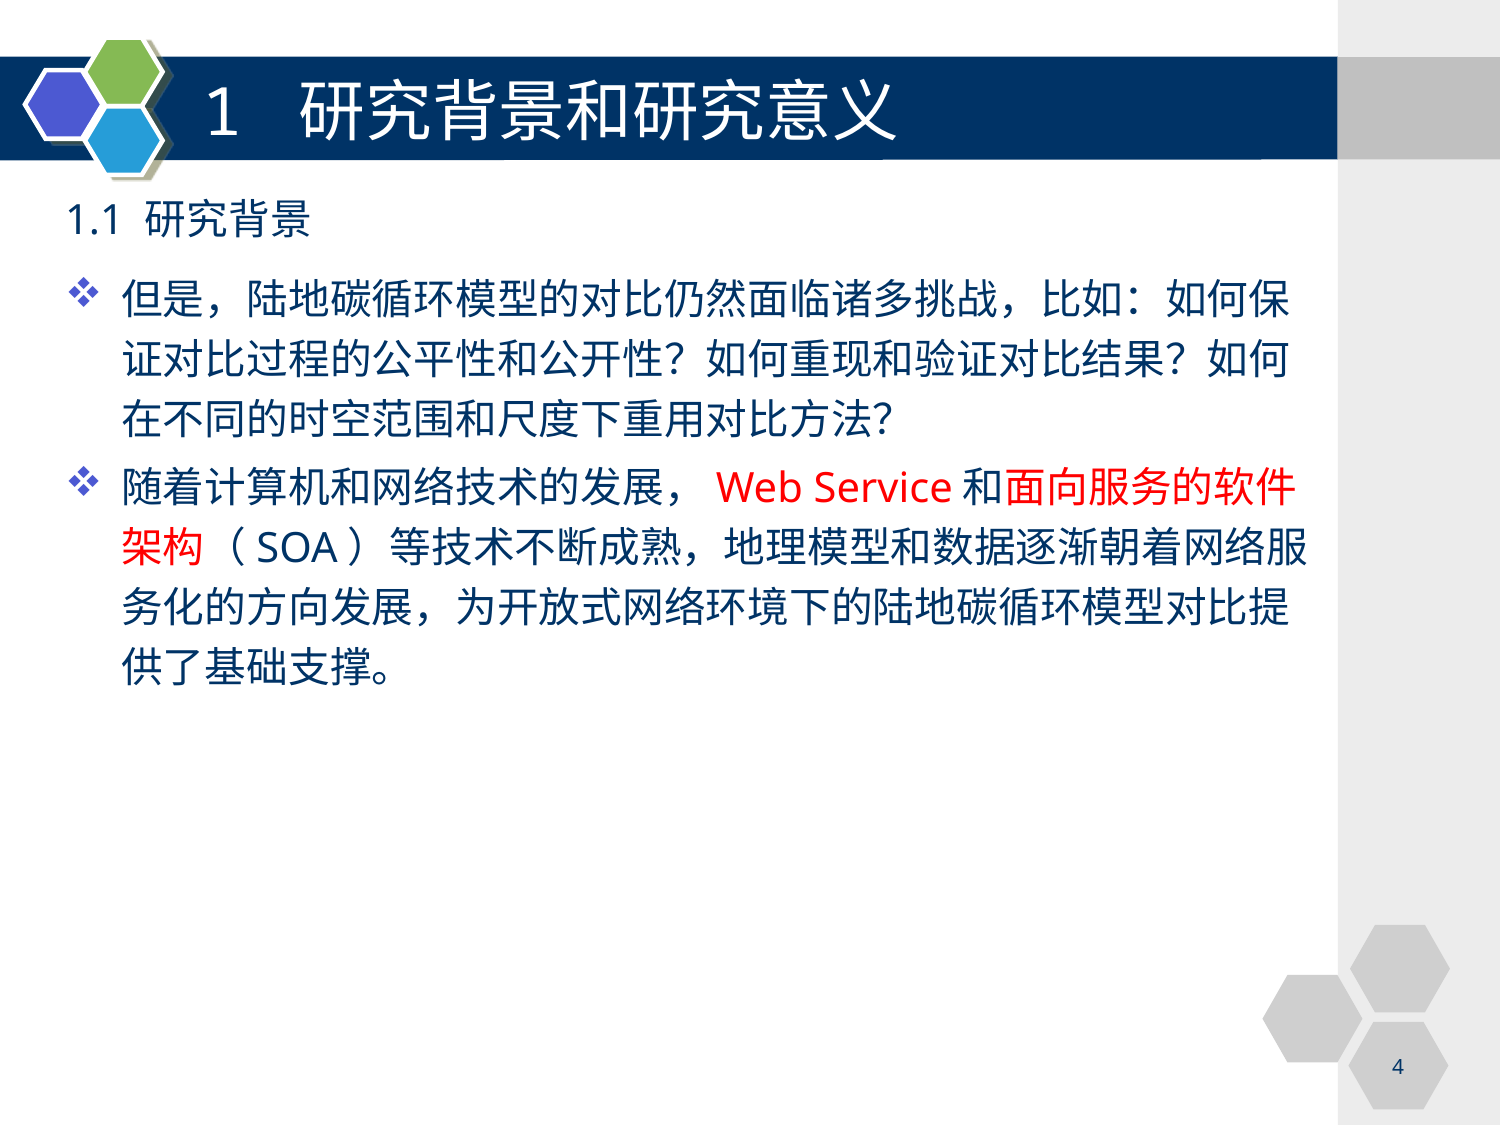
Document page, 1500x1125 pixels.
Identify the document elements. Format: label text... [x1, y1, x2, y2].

list 但是，陆地碳循环模型的对比仍然面临诸多挑战，比如：如何保证对比过程的公平性和公开性？如何重现和验证对比结果？如何在不同的时空范围和尺度下重用对比方法？ 随着计算机和网络技术的发展，Web Service和面向服务的软件架构（SOA）等技术不断成熟，地理模型和数据逐渐朝着网络服务化的方向发展，为开放式网络环境下的陆地碳循环模型对比提供了基础支撑。 [49, 255, 1341, 776]
text_box 1.1 研究背景 [49, 174, 1176, 244]
slide_number 4 [1360, 1045, 1436, 1084]
title 1 研究背景和研究意义 [187, 62, 1301, 156]
